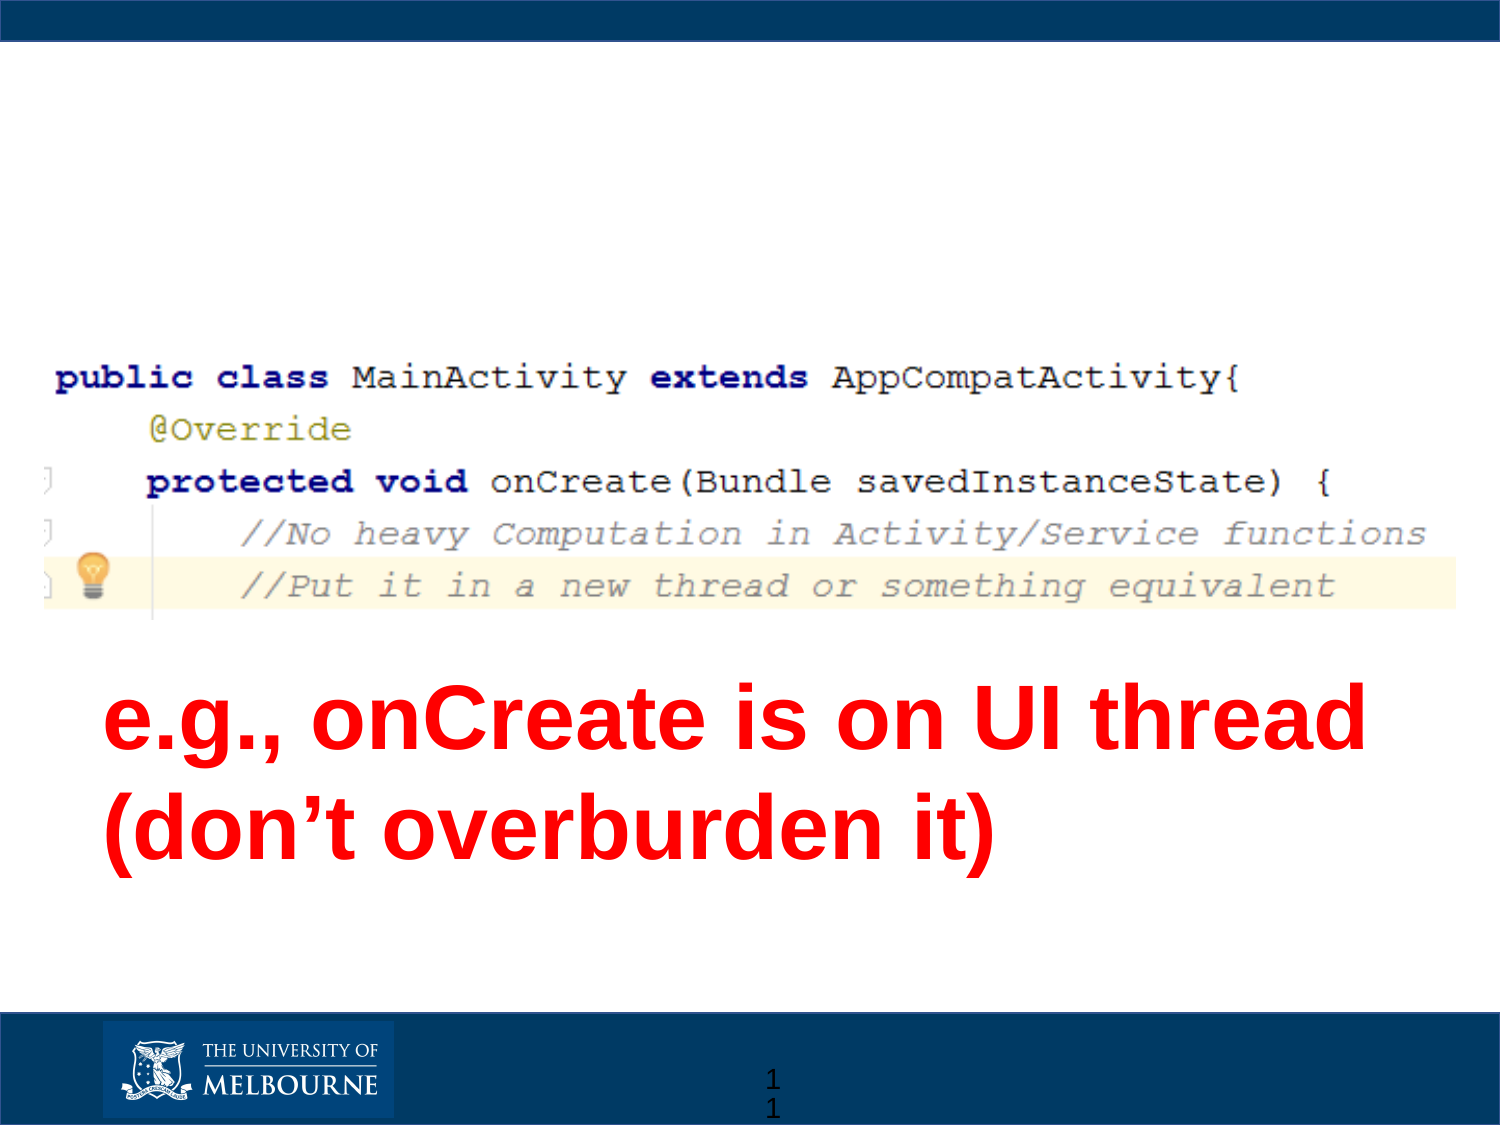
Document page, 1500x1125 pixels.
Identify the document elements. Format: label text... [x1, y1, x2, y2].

picture [103, 1021, 394, 1118]
picture [43, 357, 1457, 620]
text_box e.g., onCreate is on UI thread (don’t overburden it) [87, 650, 1417, 886]
slide_number 11 [750, 1060, 780, 1095]
